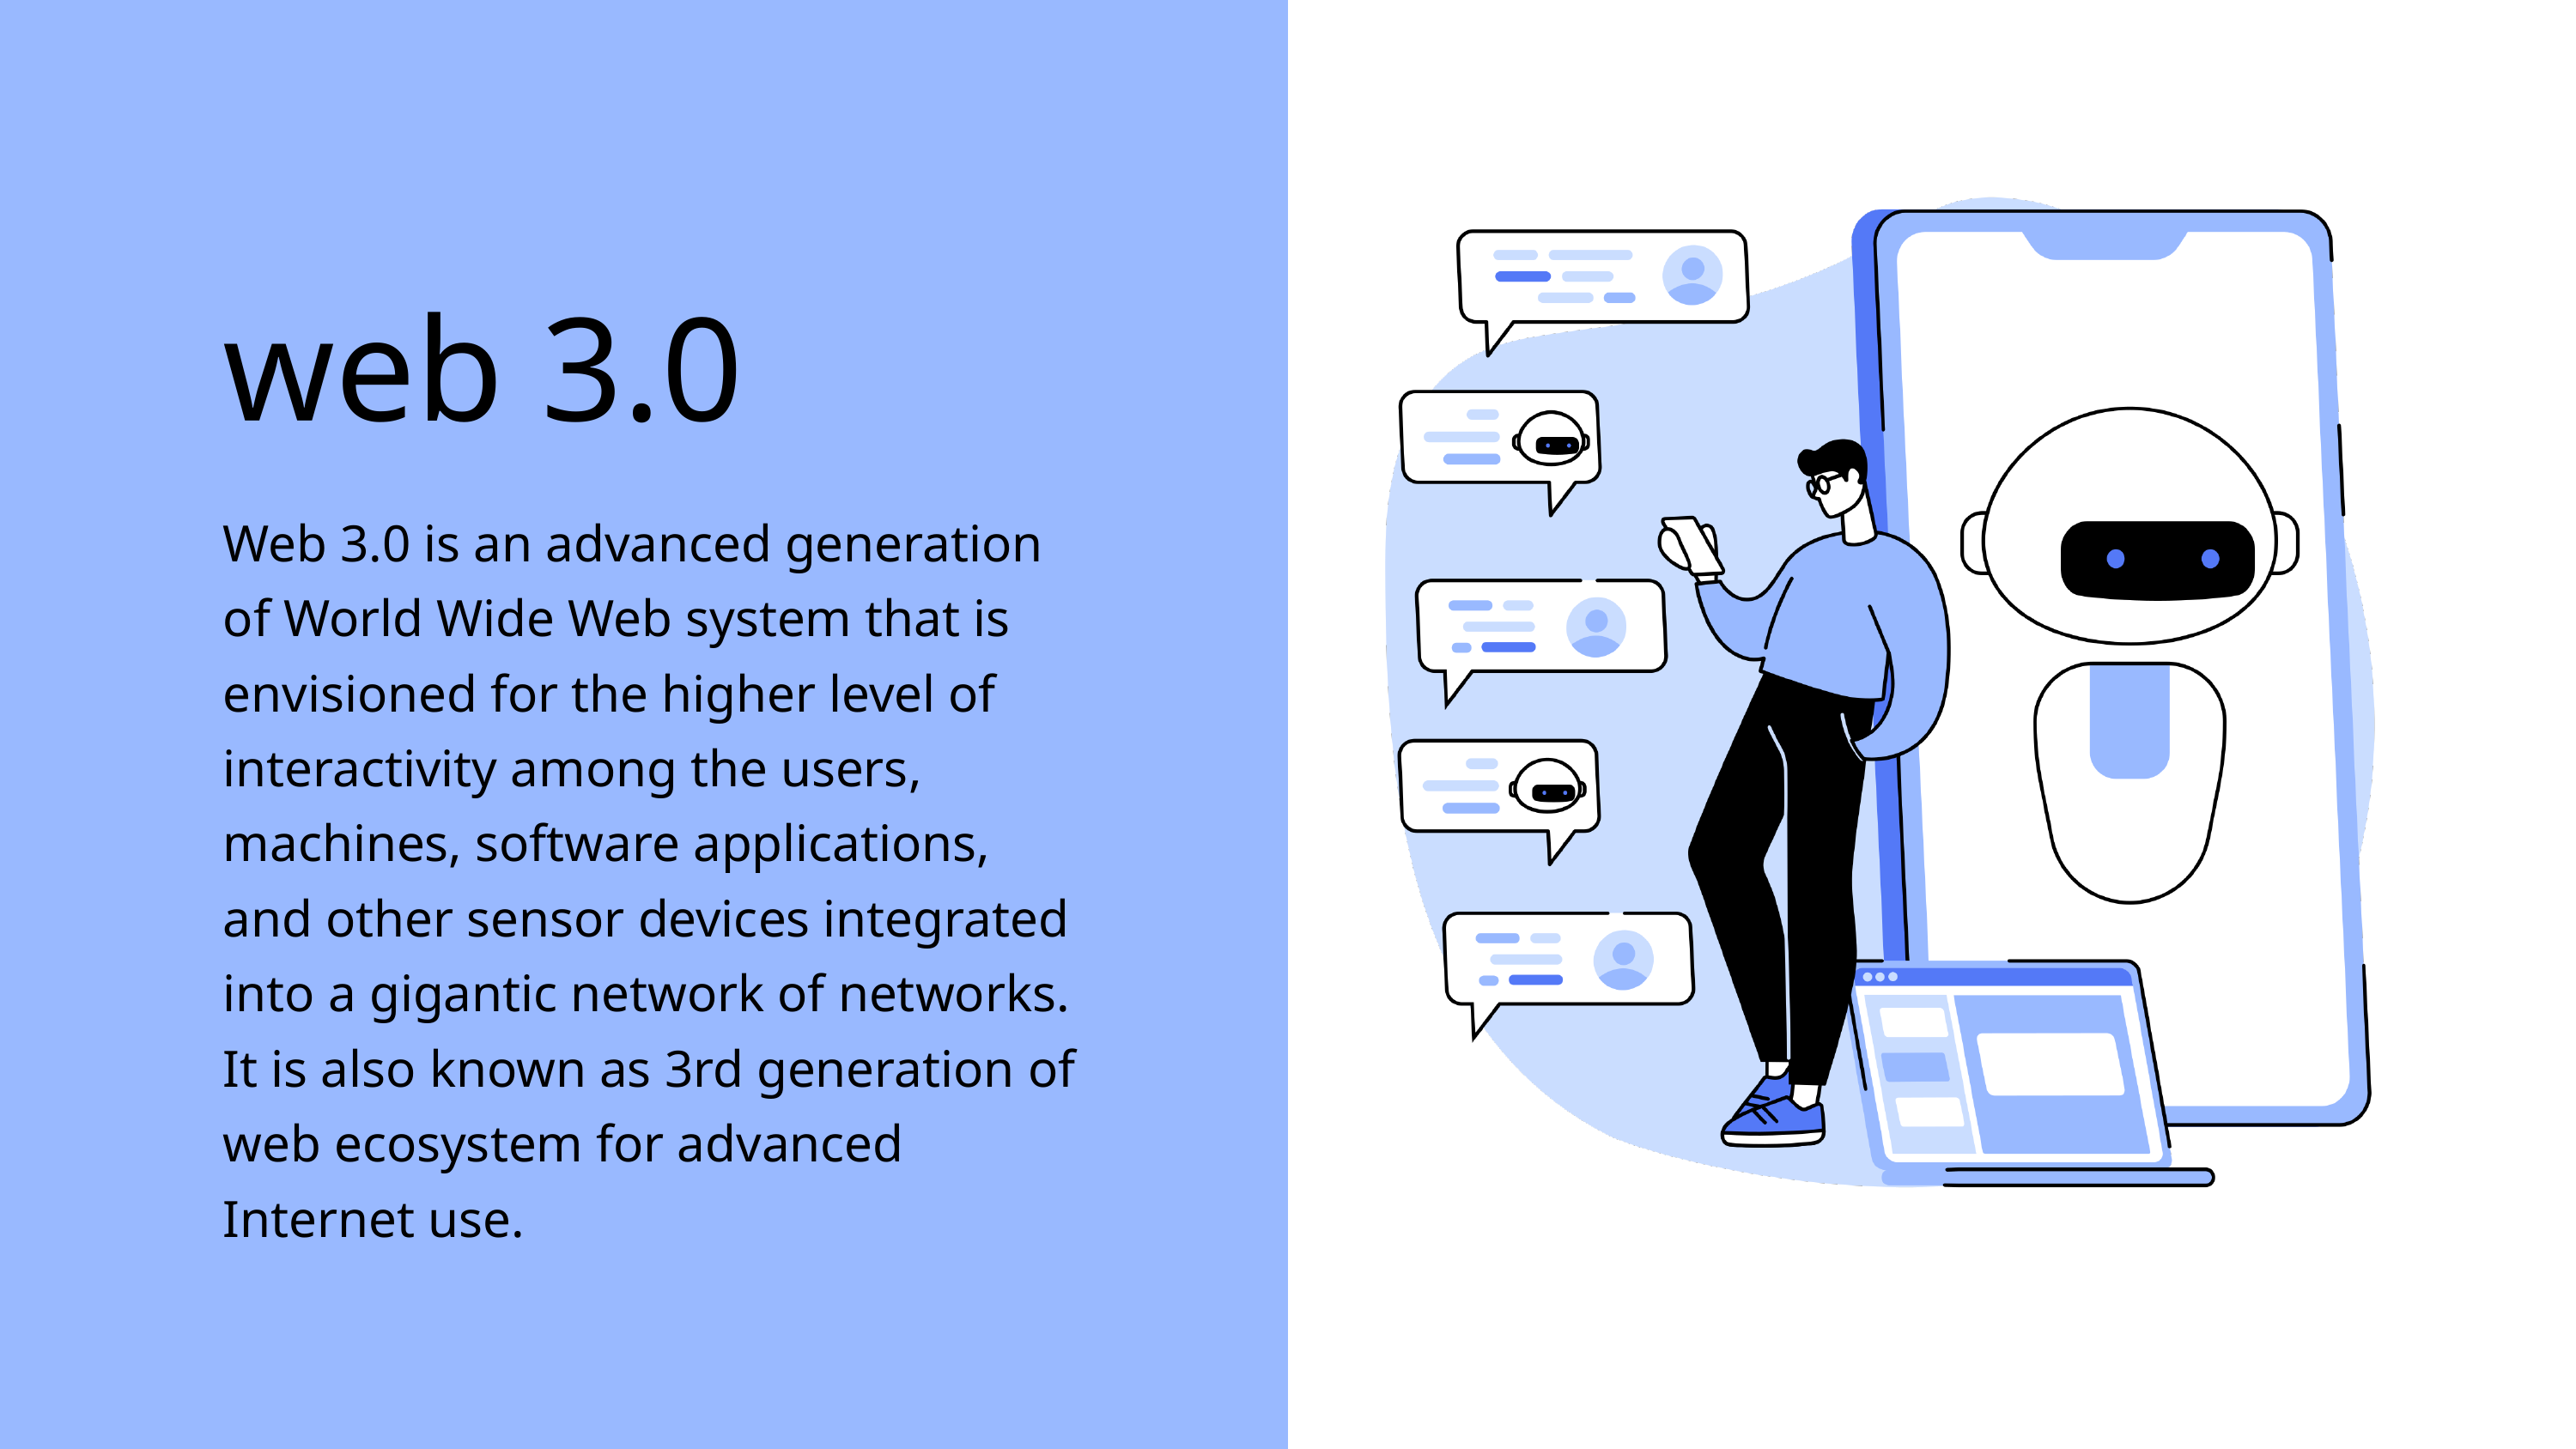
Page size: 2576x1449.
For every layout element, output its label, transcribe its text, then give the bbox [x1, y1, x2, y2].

text_box Web 3.0 is an advanced generation of World Wide Web system that is envisioned for the higher level of interactivity among the users, machines, software applications, and other sensor devices integrated into a gigantic network of networks. It is also known as 3rd generation of web ecosystem for advanced Internet use. [222, 496, 1085, 1248]
text_box web 3.0 [222, 305, 1085, 451]
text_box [1287, 0, 2576, 1449]
